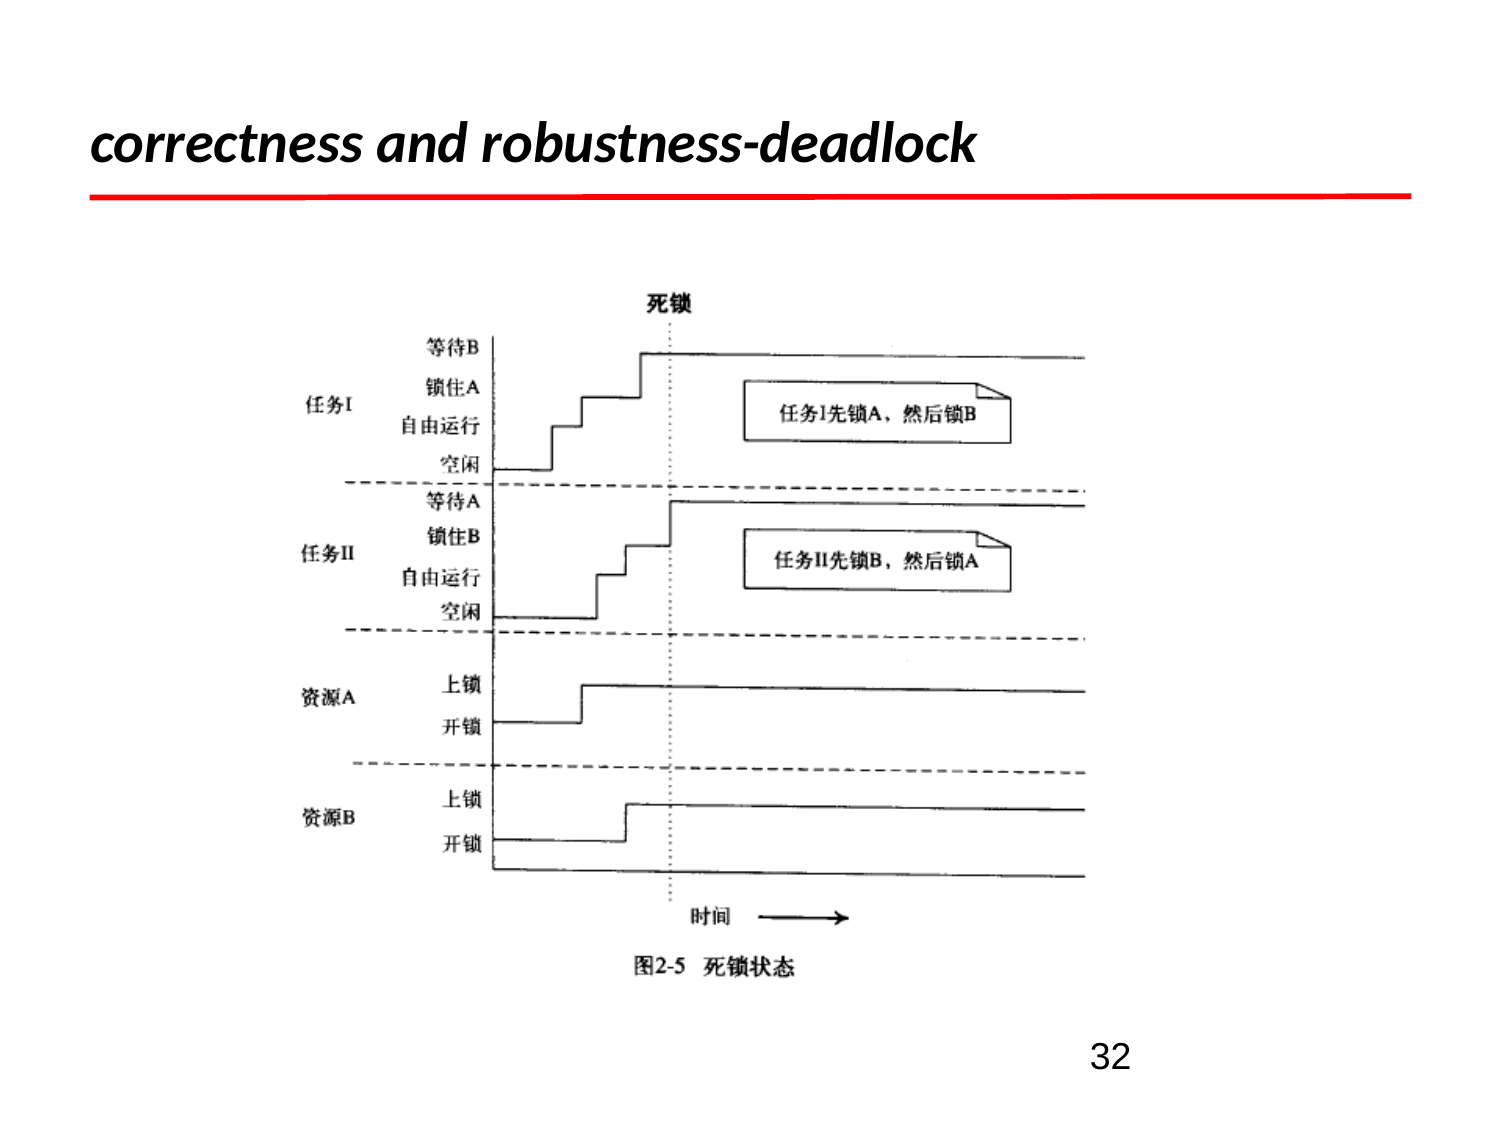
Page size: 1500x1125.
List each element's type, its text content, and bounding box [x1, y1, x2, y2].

title correctness and robustness-deadlock [75, 45, 1425, 233]
slide_number 32 [1074, 1024, 1426, 1103]
picture [288, 278, 1115, 986]
